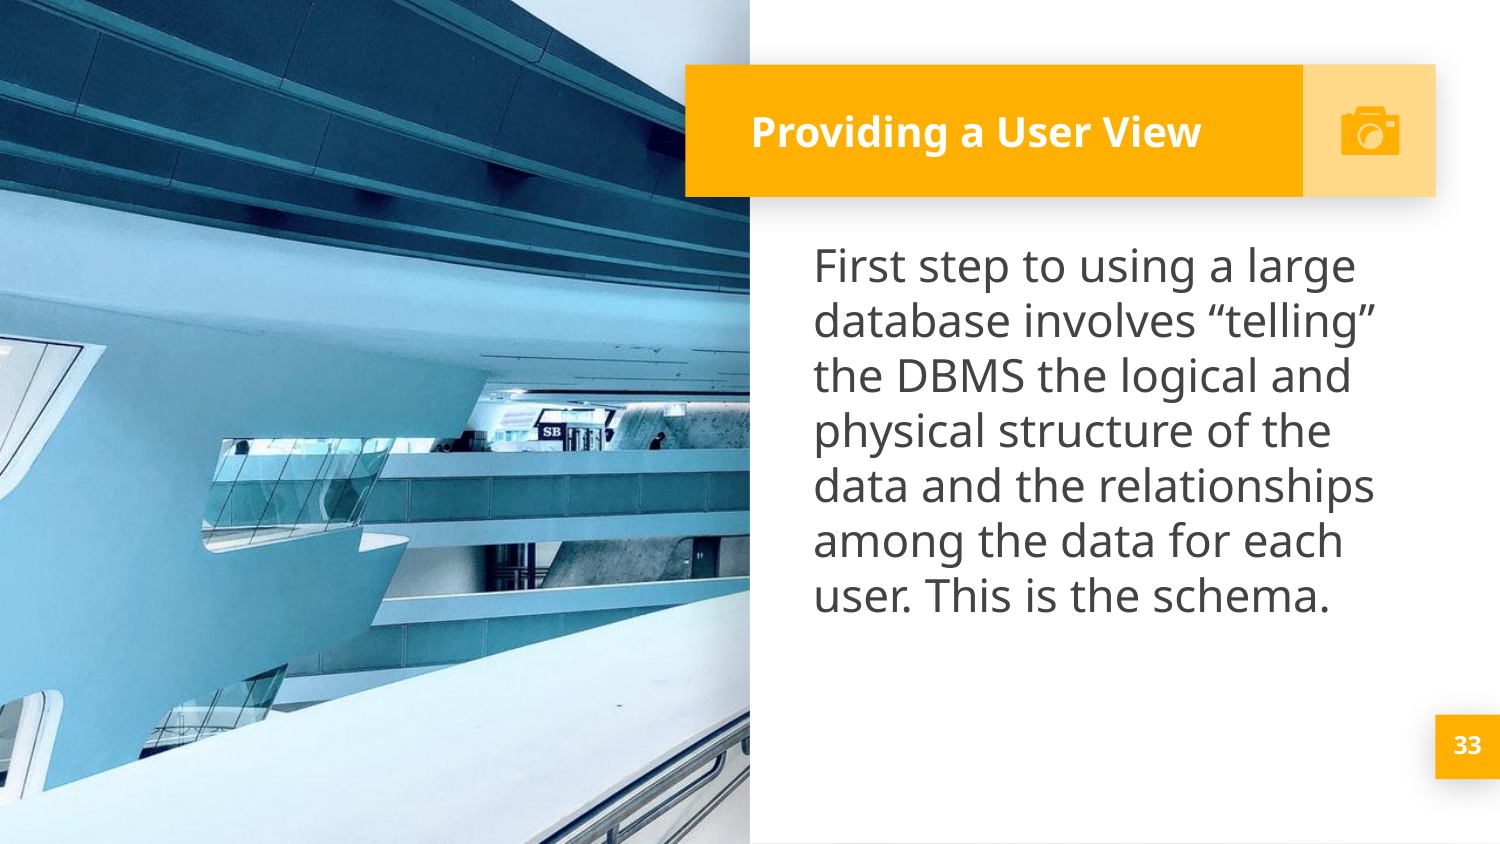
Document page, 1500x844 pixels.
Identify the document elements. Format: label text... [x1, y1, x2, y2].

list First step to using a large database involves “telling” the DBMS the logical and physical structure of the data and the relationships among the data for each user. This is the schema. [798, 221, 1418, 704]
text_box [1340, 106, 1400, 156]
title Providing a User View [735, 64, 1304, 197]
slide_number ‹#› [1435, 714, 1500, 780]
picture [0, 0, 749, 844]
